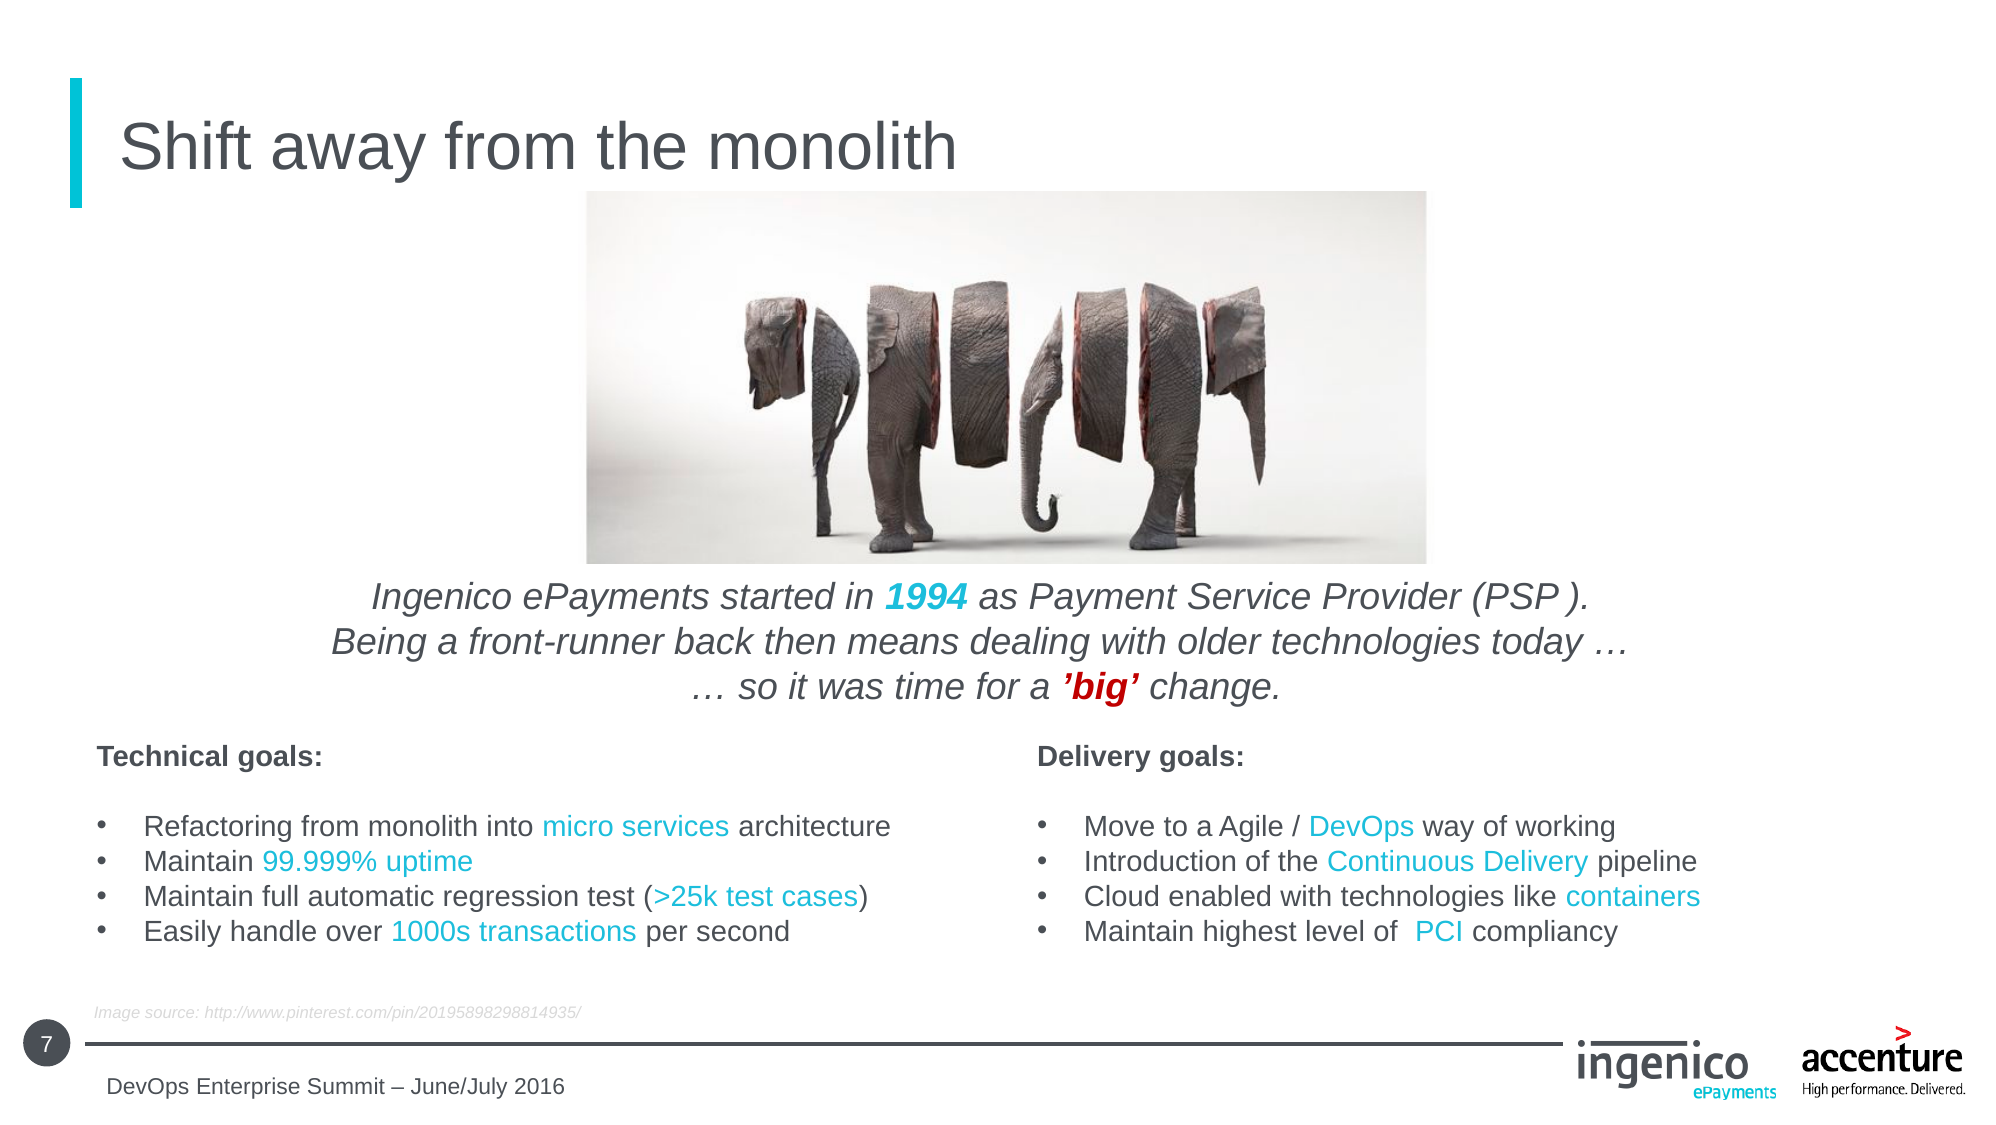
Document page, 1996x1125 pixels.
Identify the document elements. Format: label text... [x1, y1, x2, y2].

text_box Ingenico ePayments started in 1994 as Payment Service Provider (PSP ). Being a front-runner back then means dealing with older technologies today … … so it was time for a ’big’ change. [90, 586, 1872, 693]
picture [577, 191, 1435, 564]
text_box Delivery goals: Move to a Agile / DevOps way of working Introduction of the Continuous Delivery pipeline Cloud enabled with technologies like containers Maintain highest level of PCI compliancy [1031, 708, 1896, 976]
picture [1795, 995, 1972, 1125]
title Shift away from the monolith [111, 78, 1878, 209]
picture [1578, 1040, 1776, 1100]
text_box Image source: http://www.pinterest.com/pin/20195898298814935/ [87, 1002, 1069, 1023]
text_box Technical goals: Refactoring from monolith into micro services architecture Maintain 99.999% uptime Maintain full automatic regression test (>25k test cases) Easily handle over 1000s transactions per second [90, 708, 939, 976]
